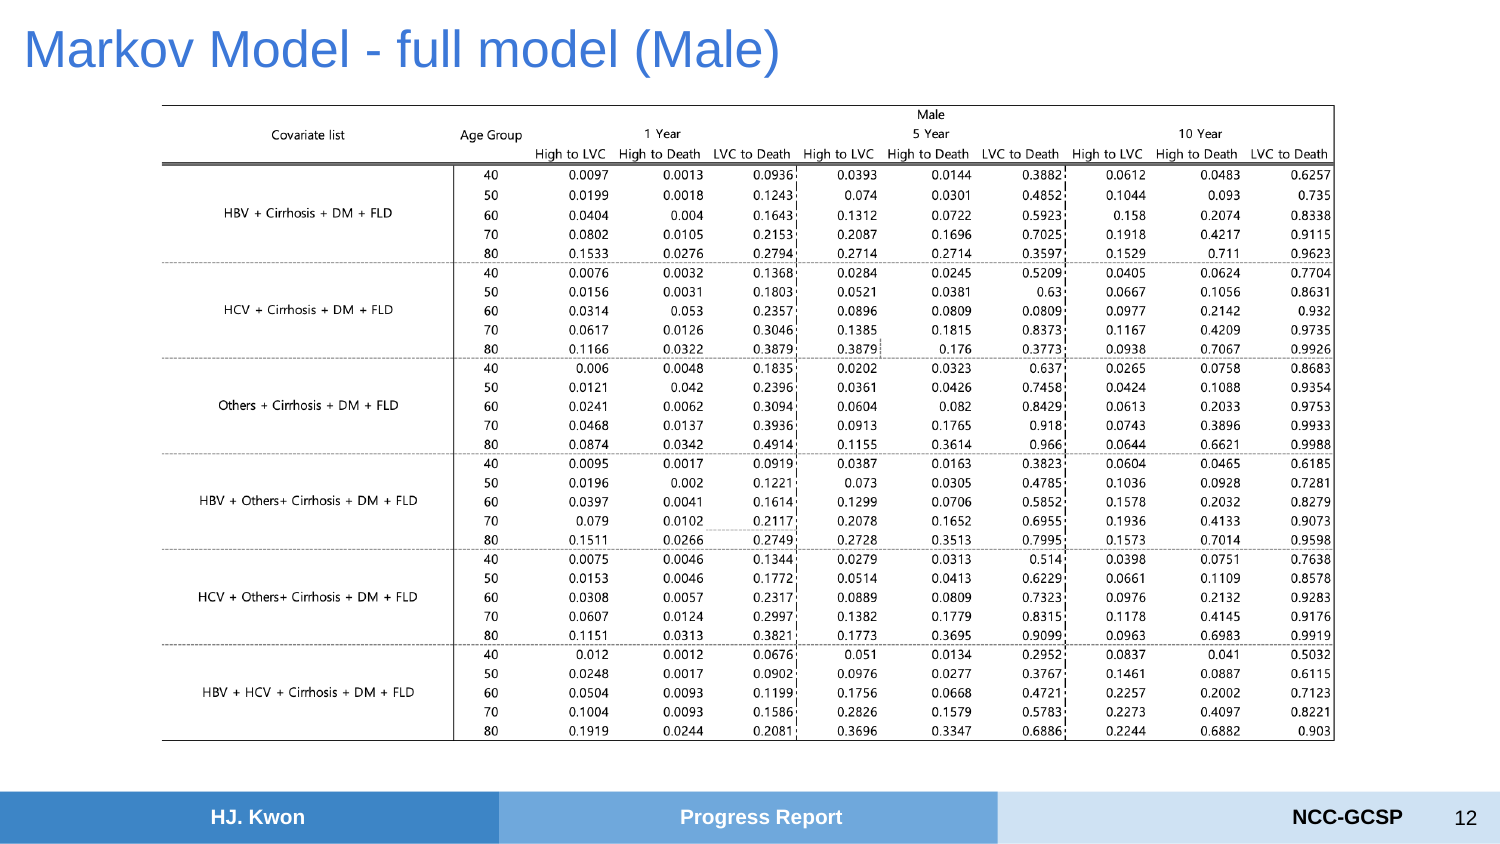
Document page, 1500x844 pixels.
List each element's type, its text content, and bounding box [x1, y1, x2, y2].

text_box HJ. Kwon [195, 790, 390, 842]
text_box [998, 791, 1402, 844]
text_box [1493, 791, 1500, 844]
text_box Markov Model - full model (Male) [0, 0, 805, 93]
text_box [499, 791, 998, 844]
text_box Progress Report [665, 790, 860, 842]
text_box NCC-GCSP [1277, 790, 1428, 842]
slide_number ‹#› [1402, 784, 1493, 844]
text_box [0, 791, 499, 844]
picture [156, 97, 1340, 746]
